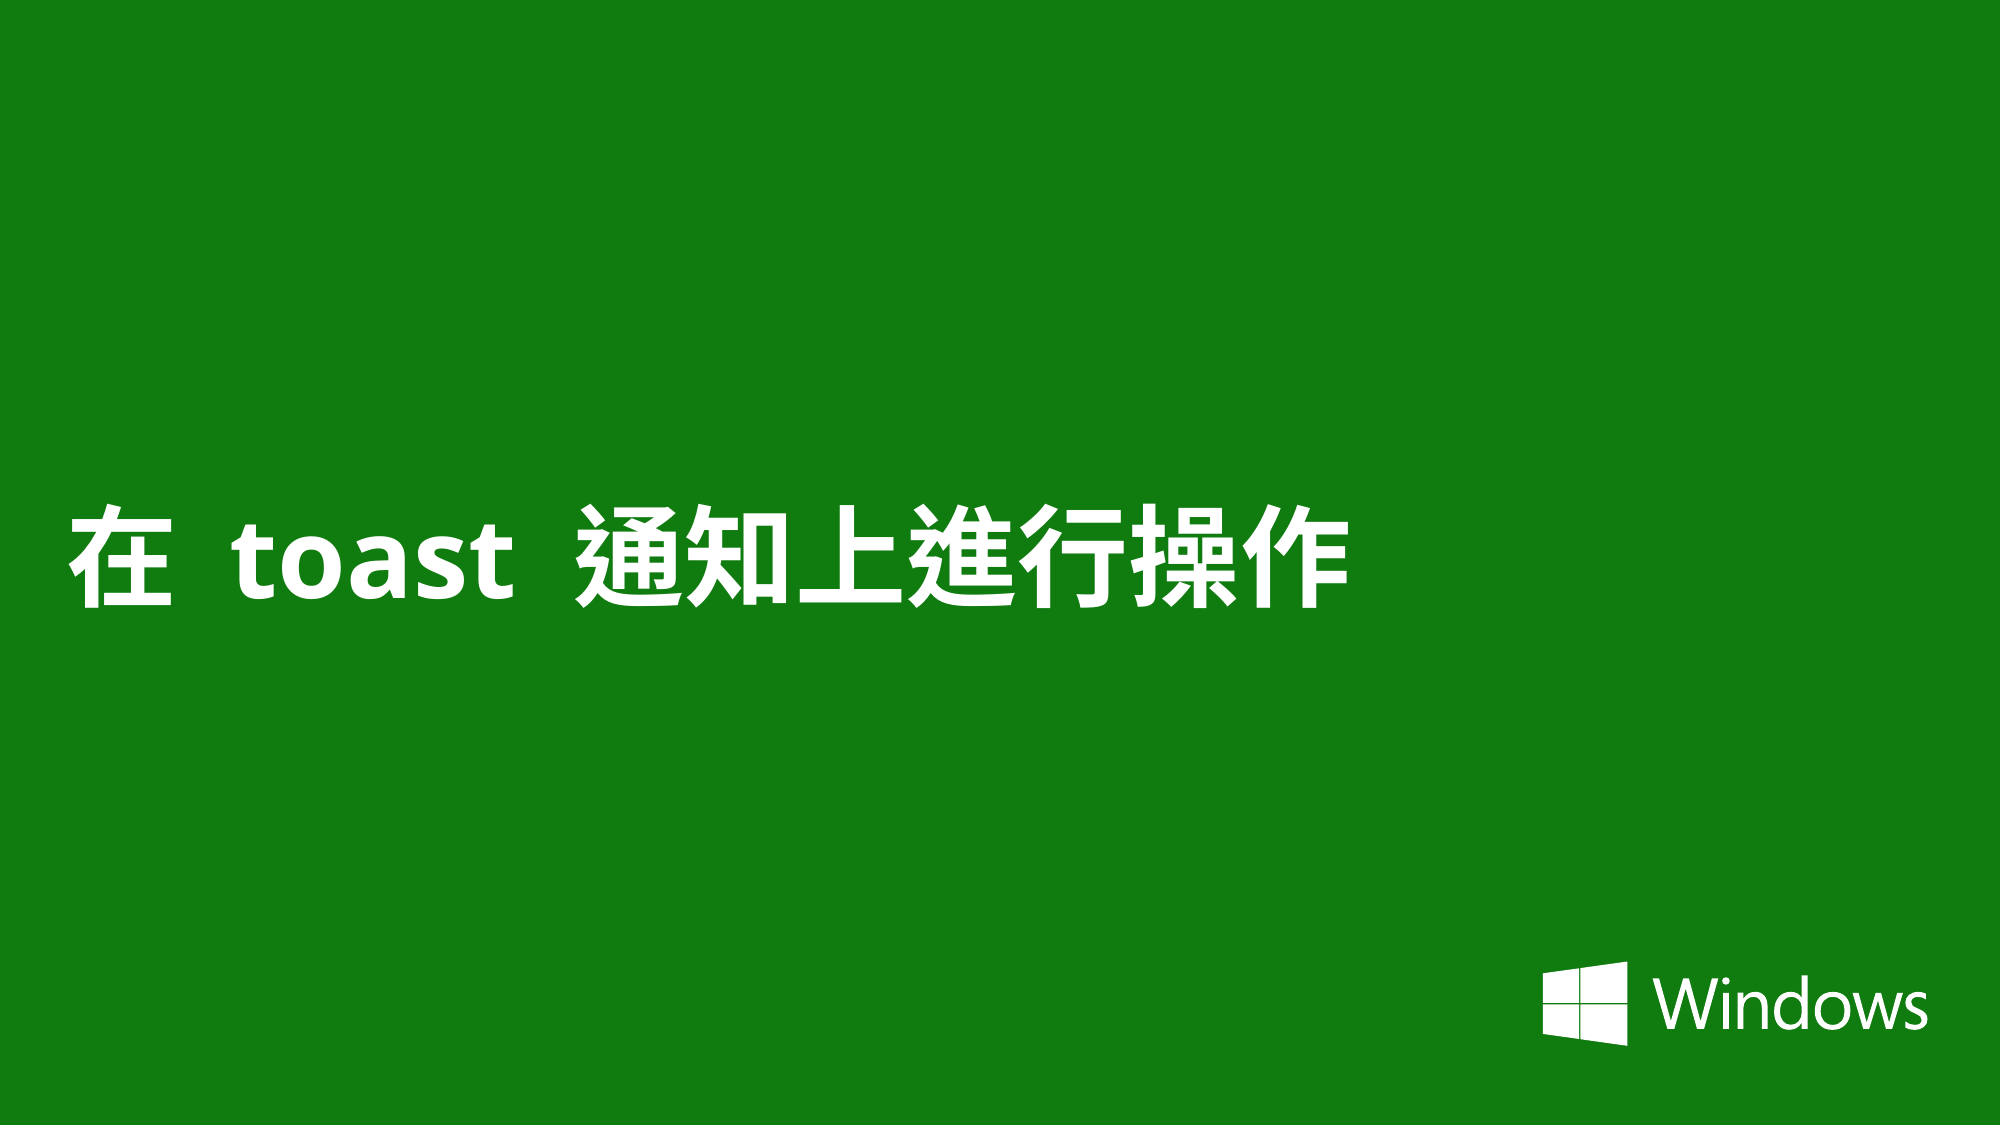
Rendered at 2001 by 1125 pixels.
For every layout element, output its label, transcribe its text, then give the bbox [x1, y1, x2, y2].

title 在 toast 通知上進行操作 [44, 483, 1954, 642]
